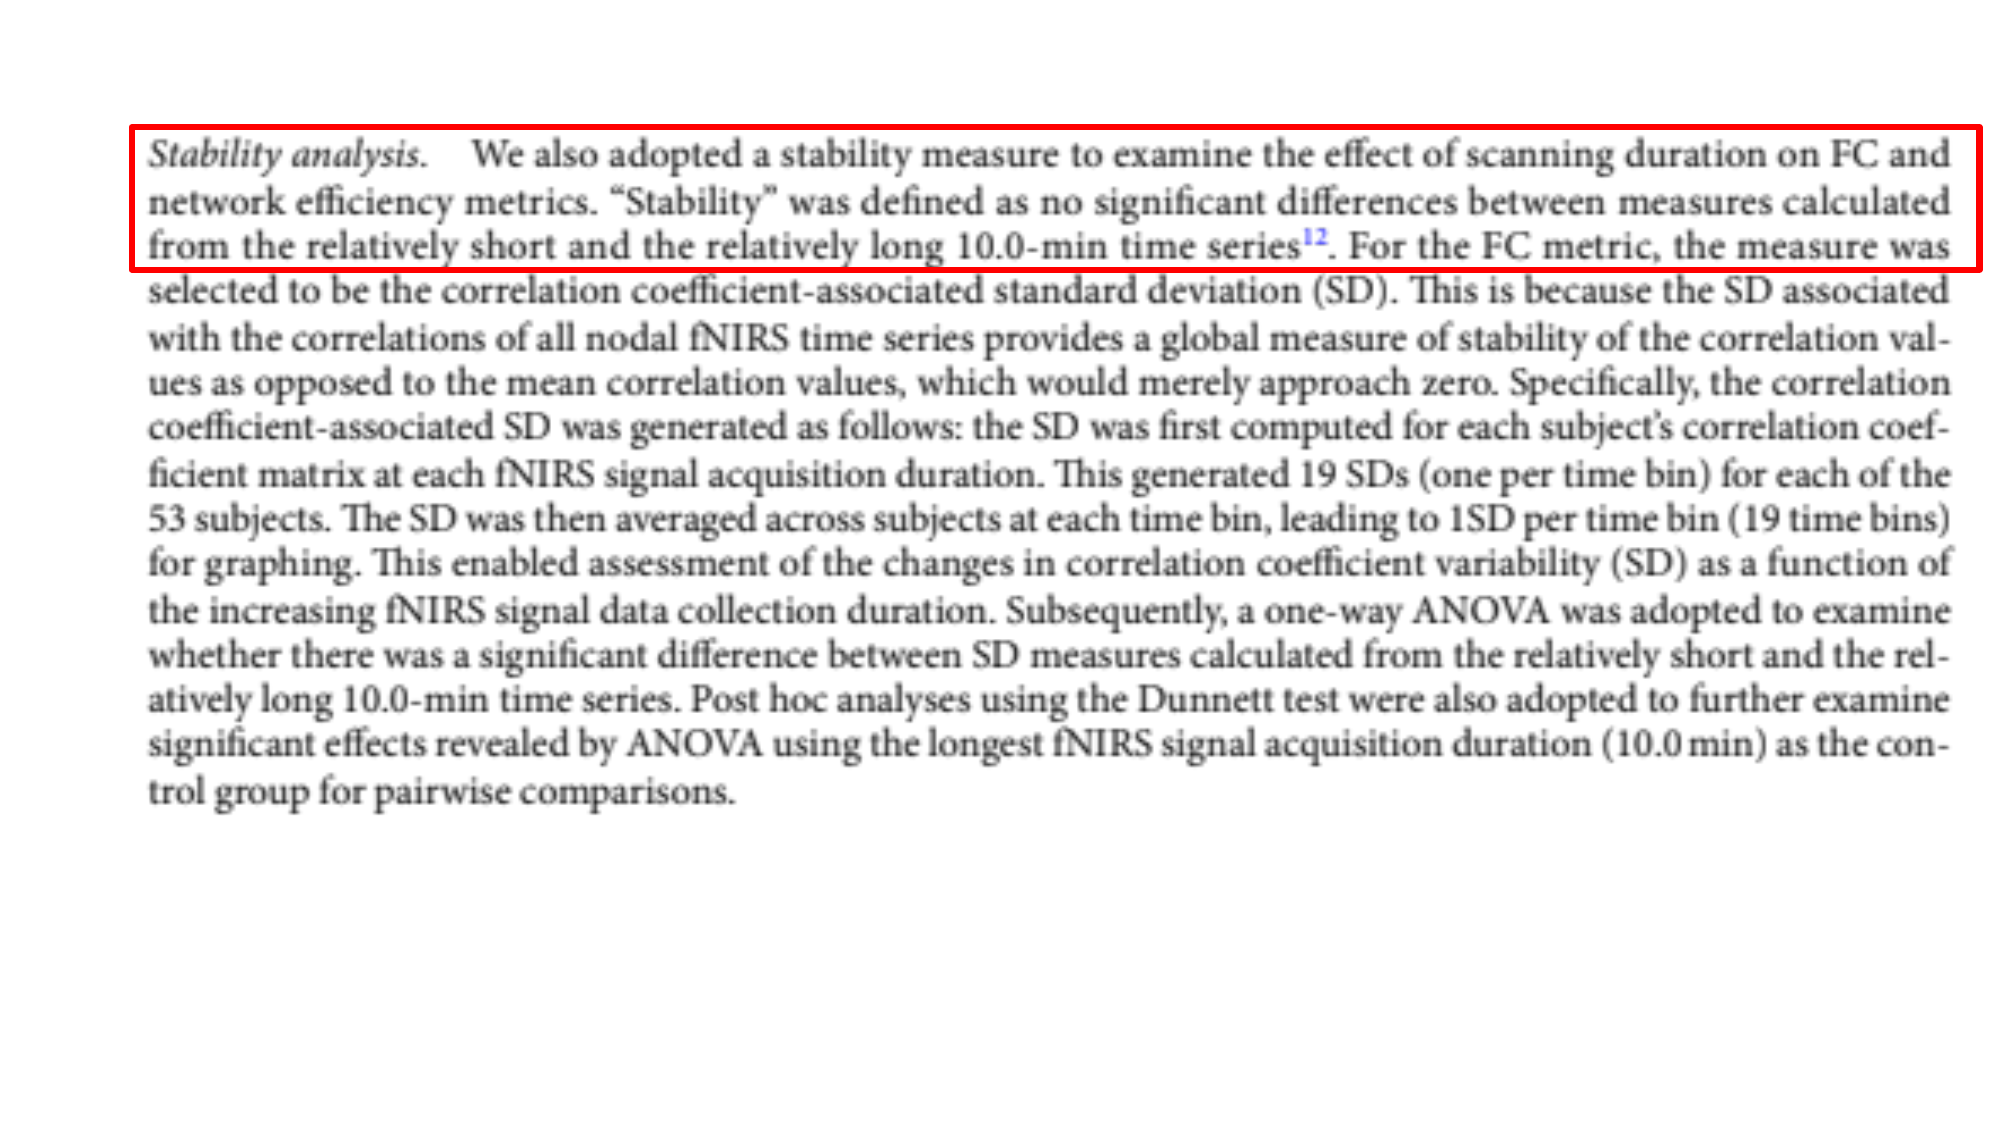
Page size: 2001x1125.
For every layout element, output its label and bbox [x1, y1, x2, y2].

picture [131, 127, 1980, 816]
